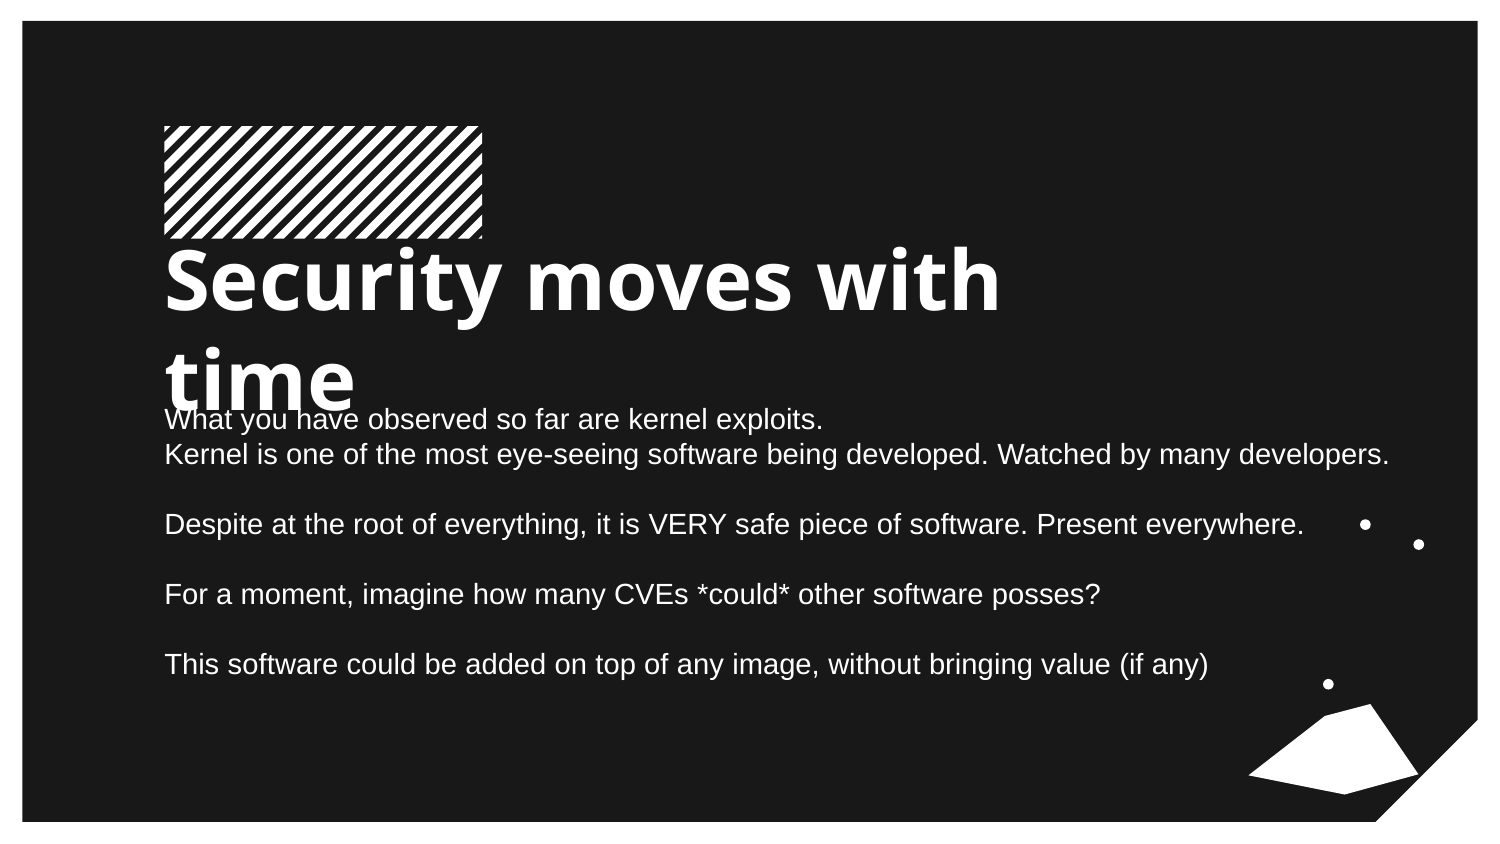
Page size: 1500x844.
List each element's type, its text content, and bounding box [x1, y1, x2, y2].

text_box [1248, 518, 1425, 795]
text_box What you have observed so far are kernel exploits. Kernel is one of the most eye-seeing software being developed. Watched by many developers. Despite at the root of everything, it is VERY safe piece of software. Present everywhere. For a moment, imagine how many CVEs *could* other software posses? This software could be added on top of any image, without bringing value (if any) [149, 392, 1418, 688]
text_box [164, 125, 483, 239]
title Security moves with time [149, 280, 1203, 375]
